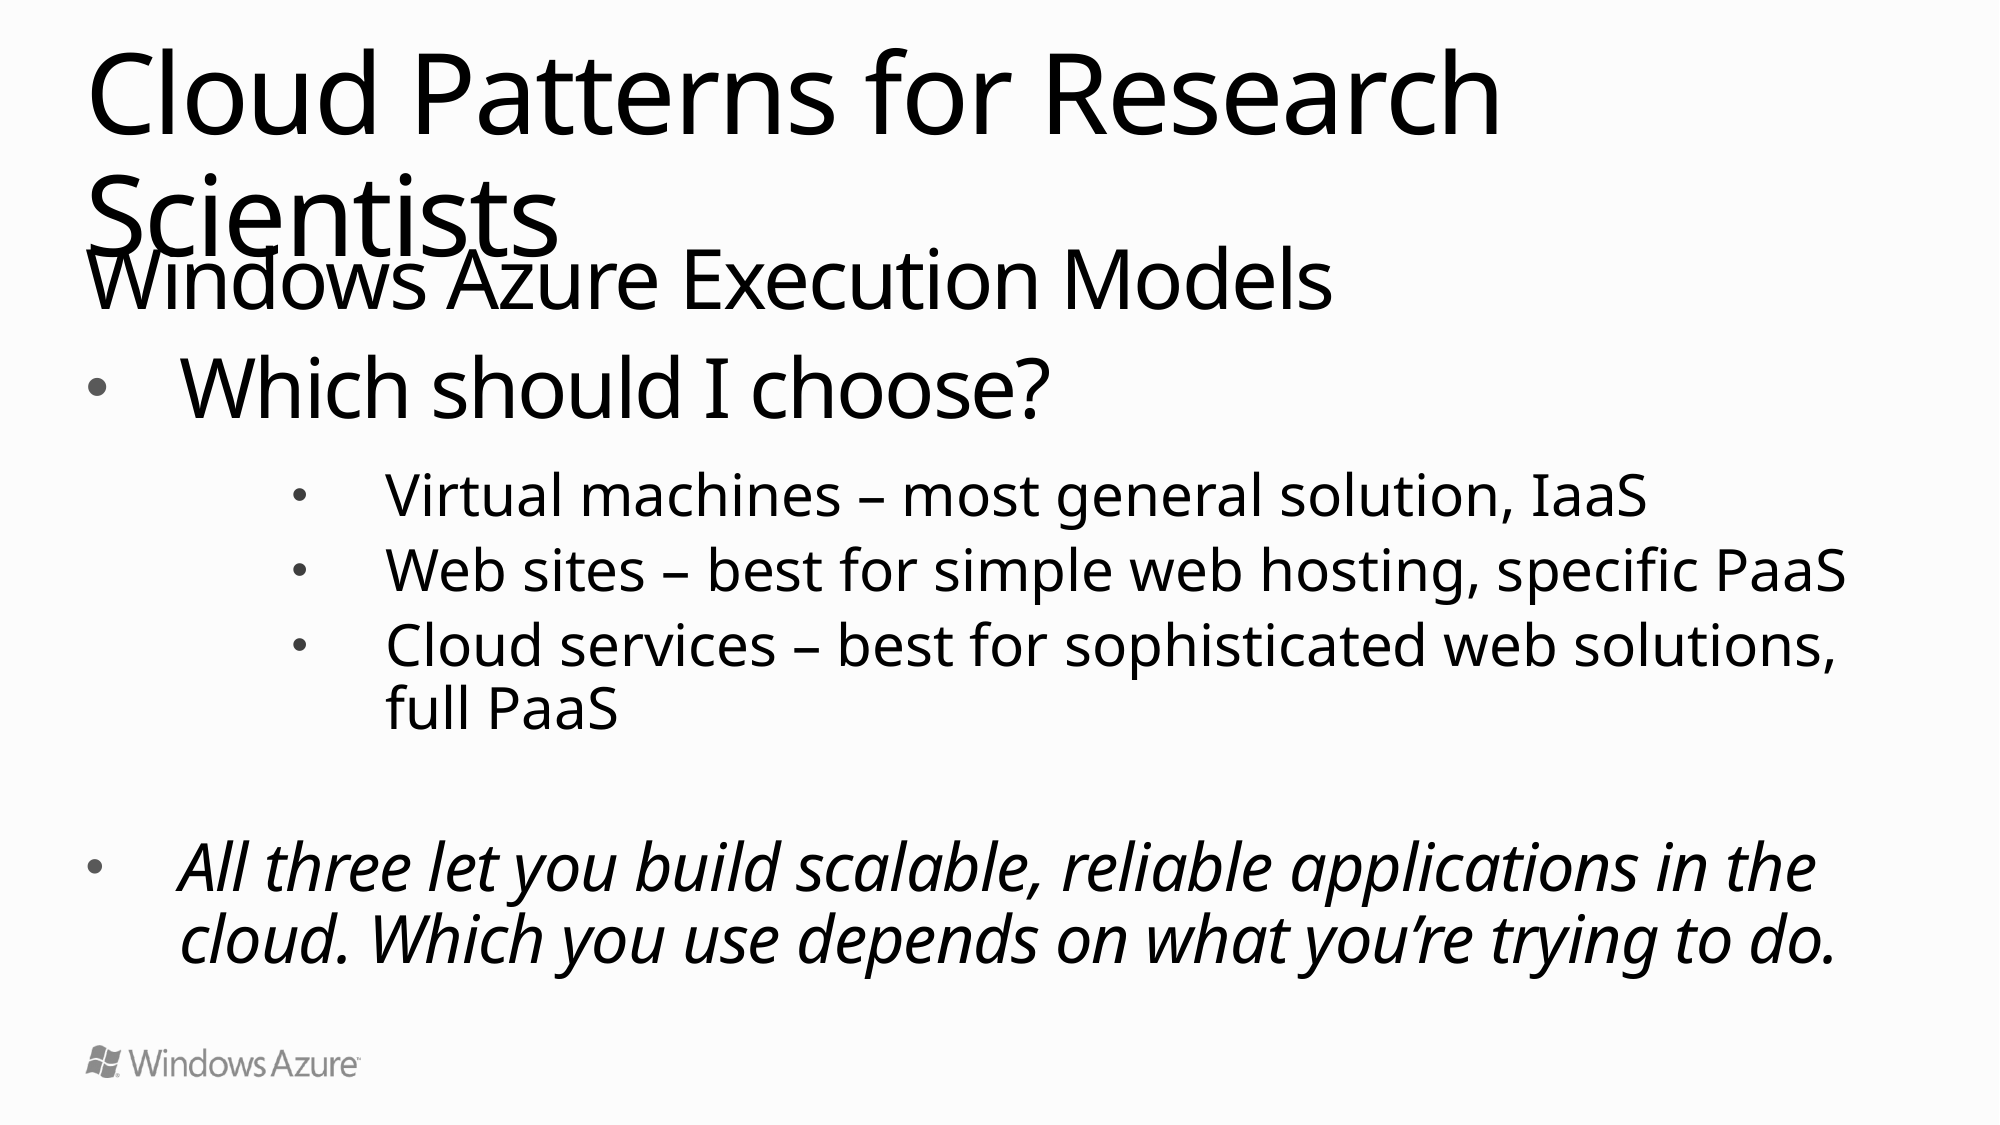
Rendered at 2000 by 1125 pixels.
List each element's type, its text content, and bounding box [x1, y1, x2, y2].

title Cloud Patterns for Research Scientists [85, 37, 1914, 161]
list Windows Azure Execution Models Which should I choose? Virtual machines – most general solution, IaaS Web sites – best for simple web hosting, specific PaaS Cloud services – best for sophisticated web solutions, full PaaS All three let you build scalable, reliable applications in the cloud. Which you use depends on what you’re trying to do. [85, 237, 1914, 963]
